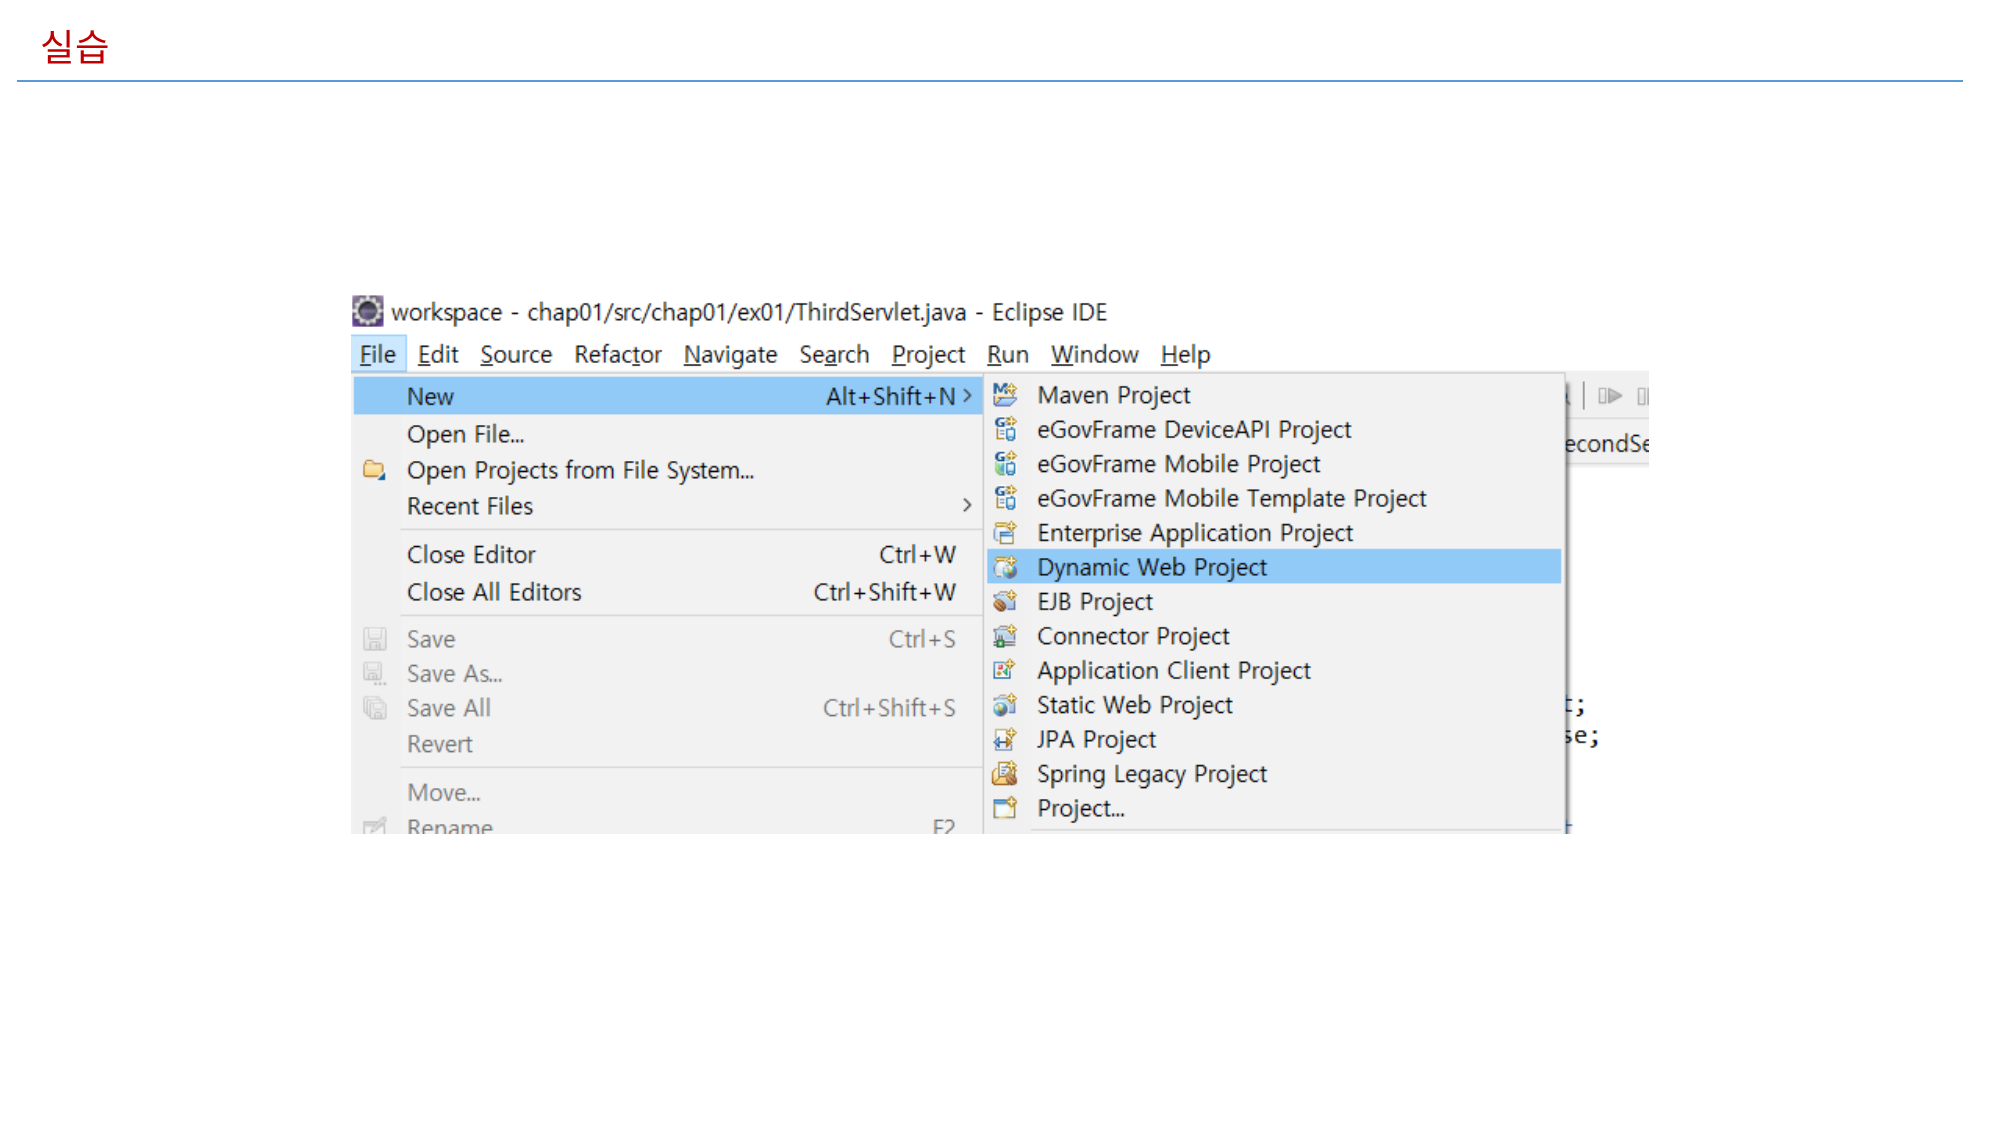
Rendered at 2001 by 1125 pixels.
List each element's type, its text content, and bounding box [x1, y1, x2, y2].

picture [351, 291, 1649, 834]
text_box 실습 [25, 16, 729, 77]
